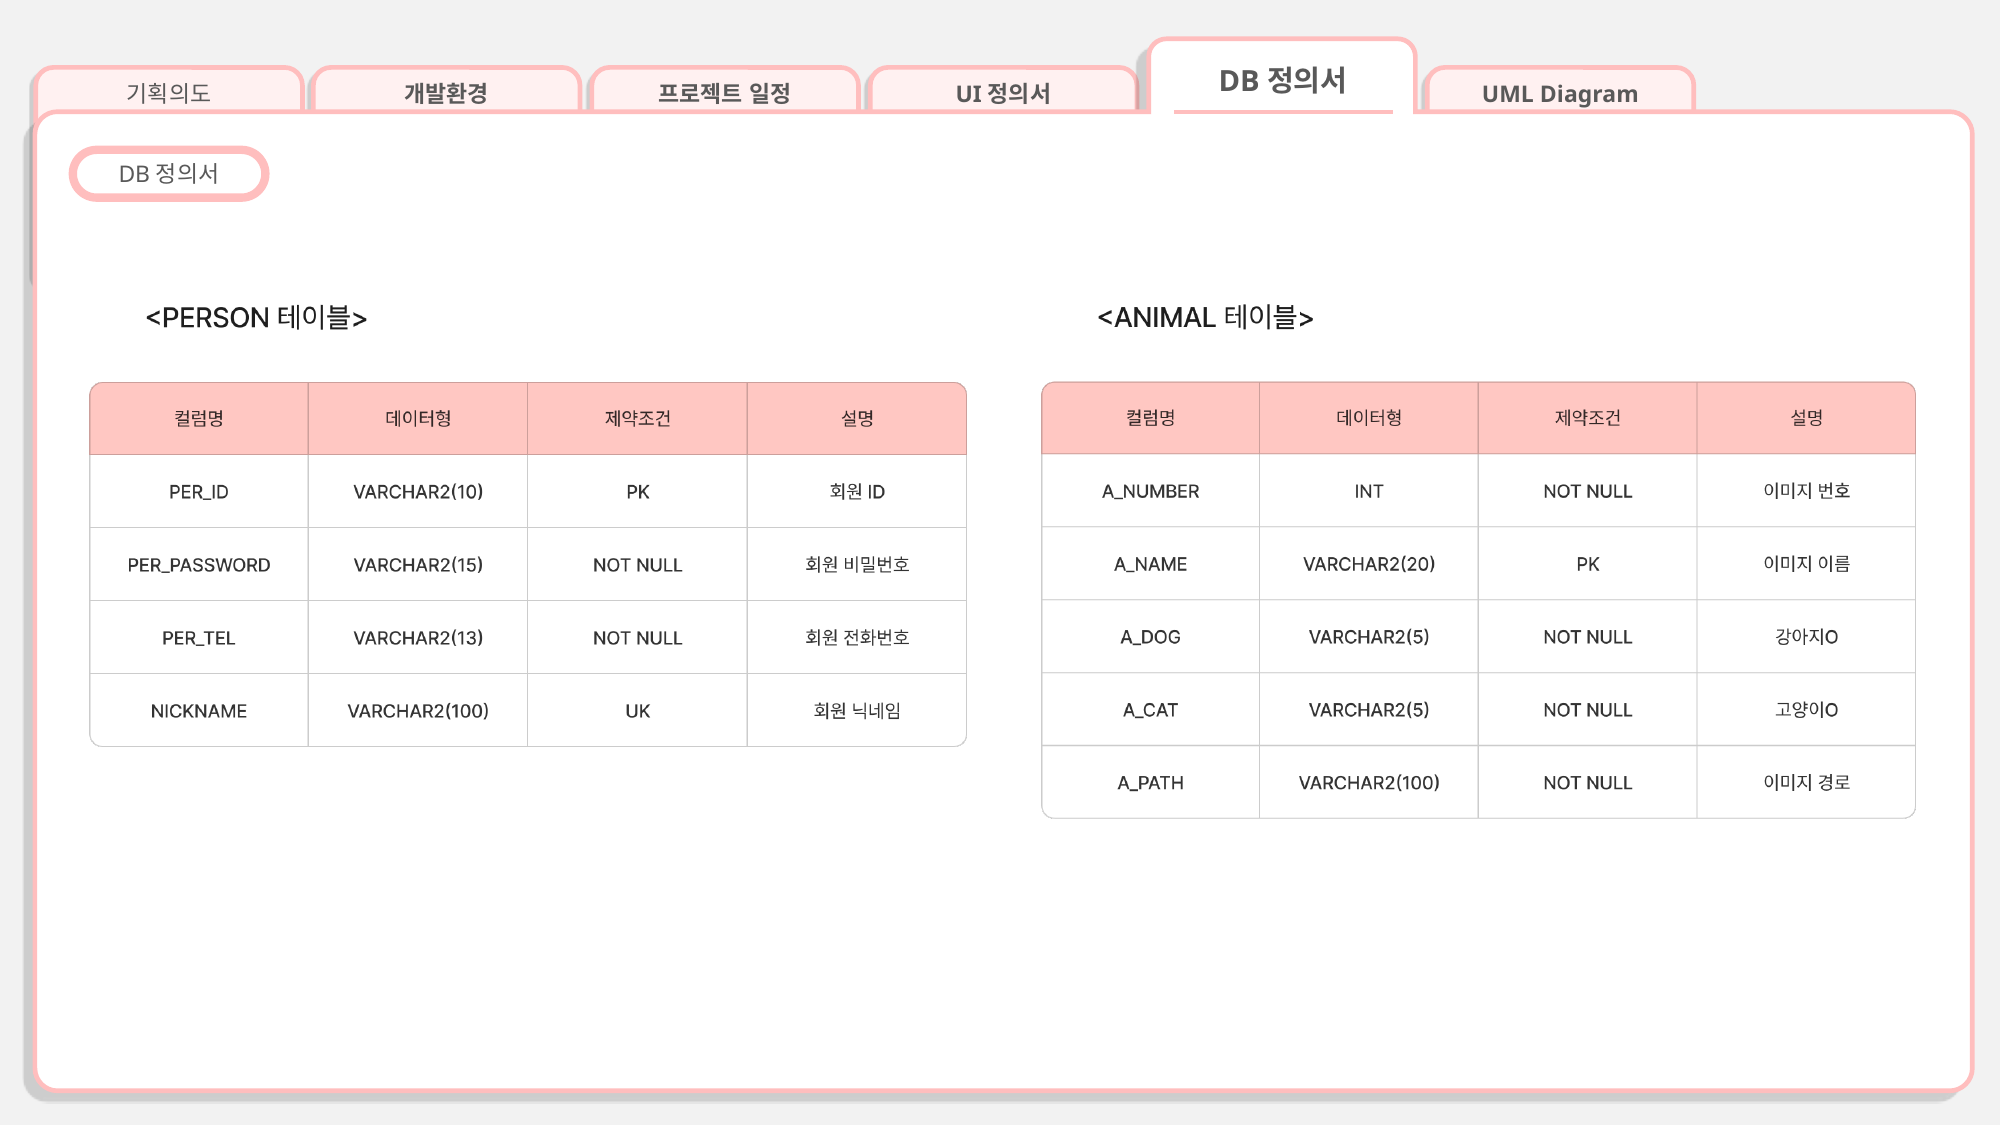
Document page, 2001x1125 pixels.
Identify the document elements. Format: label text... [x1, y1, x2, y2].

text_box DB정의서 [71, 148, 267, 199]
text_box 프로젝트 일정 [590, 66, 860, 110]
text_box DB정의서 [1165, 54, 1401, 105]
text_box UML Diagram [1426, 66, 1695, 110]
text_box [33, 37, 1974, 1092]
picture [89, 296, 967, 748]
text_box UI정의서 [869, 66, 1137, 110]
text_box 기획의도 [34, 66, 304, 123]
picture [1041, 296, 1916, 819]
text_box 개발환경 [312, 66, 582, 110]
